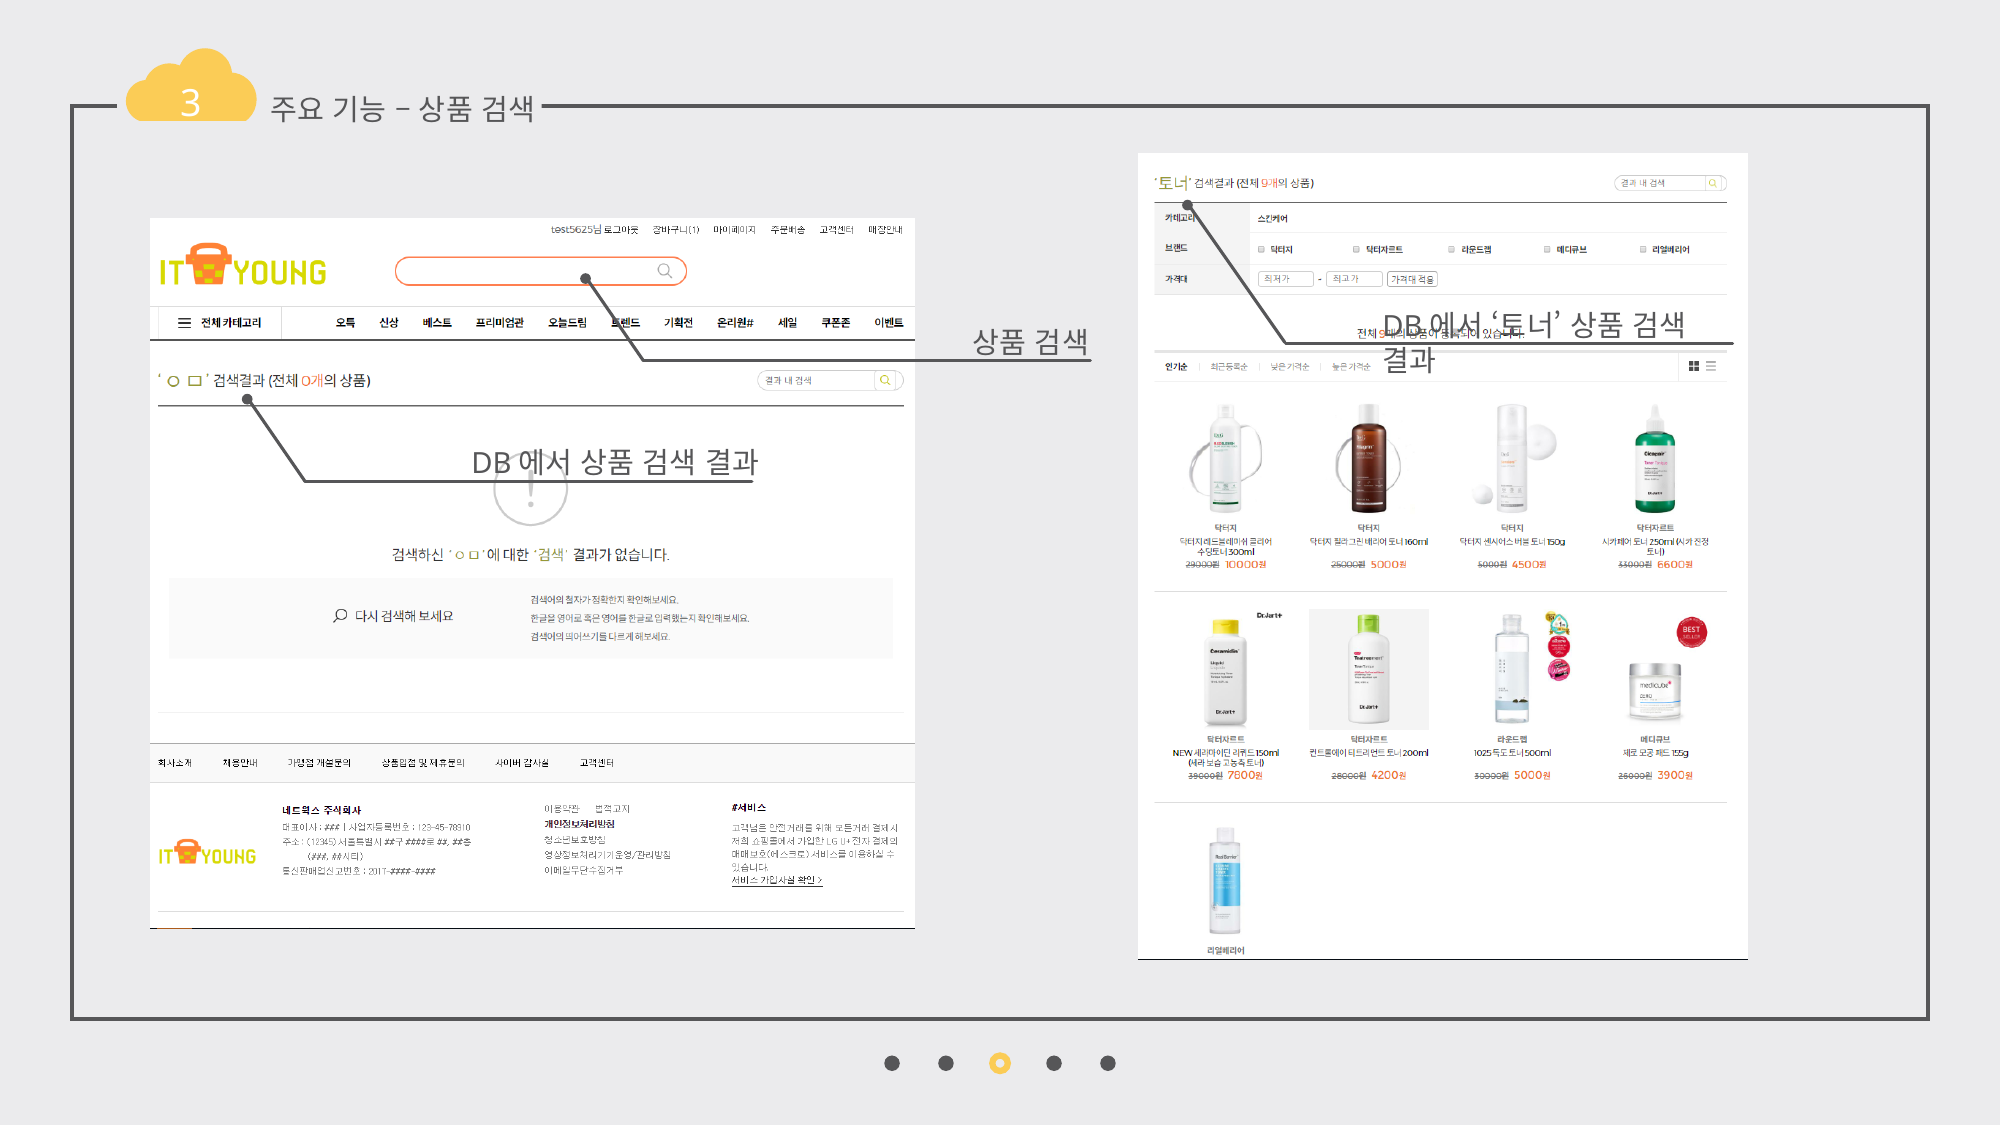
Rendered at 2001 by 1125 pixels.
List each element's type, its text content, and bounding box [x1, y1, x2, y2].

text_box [580, 273, 1104, 368]
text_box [125, 48, 257, 133]
text_box 주요 기능 – 상품 검색 [255, 83, 550, 134]
picture [150, 218, 915, 929]
picture [1138, 153, 1748, 960]
text_box [71, 105, 1929, 1020]
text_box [241, 393, 770, 488]
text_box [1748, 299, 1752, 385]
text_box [1189, 205, 1285, 343]
text_box [116, 85, 125, 131]
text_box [884, 1055, 1116, 1071]
